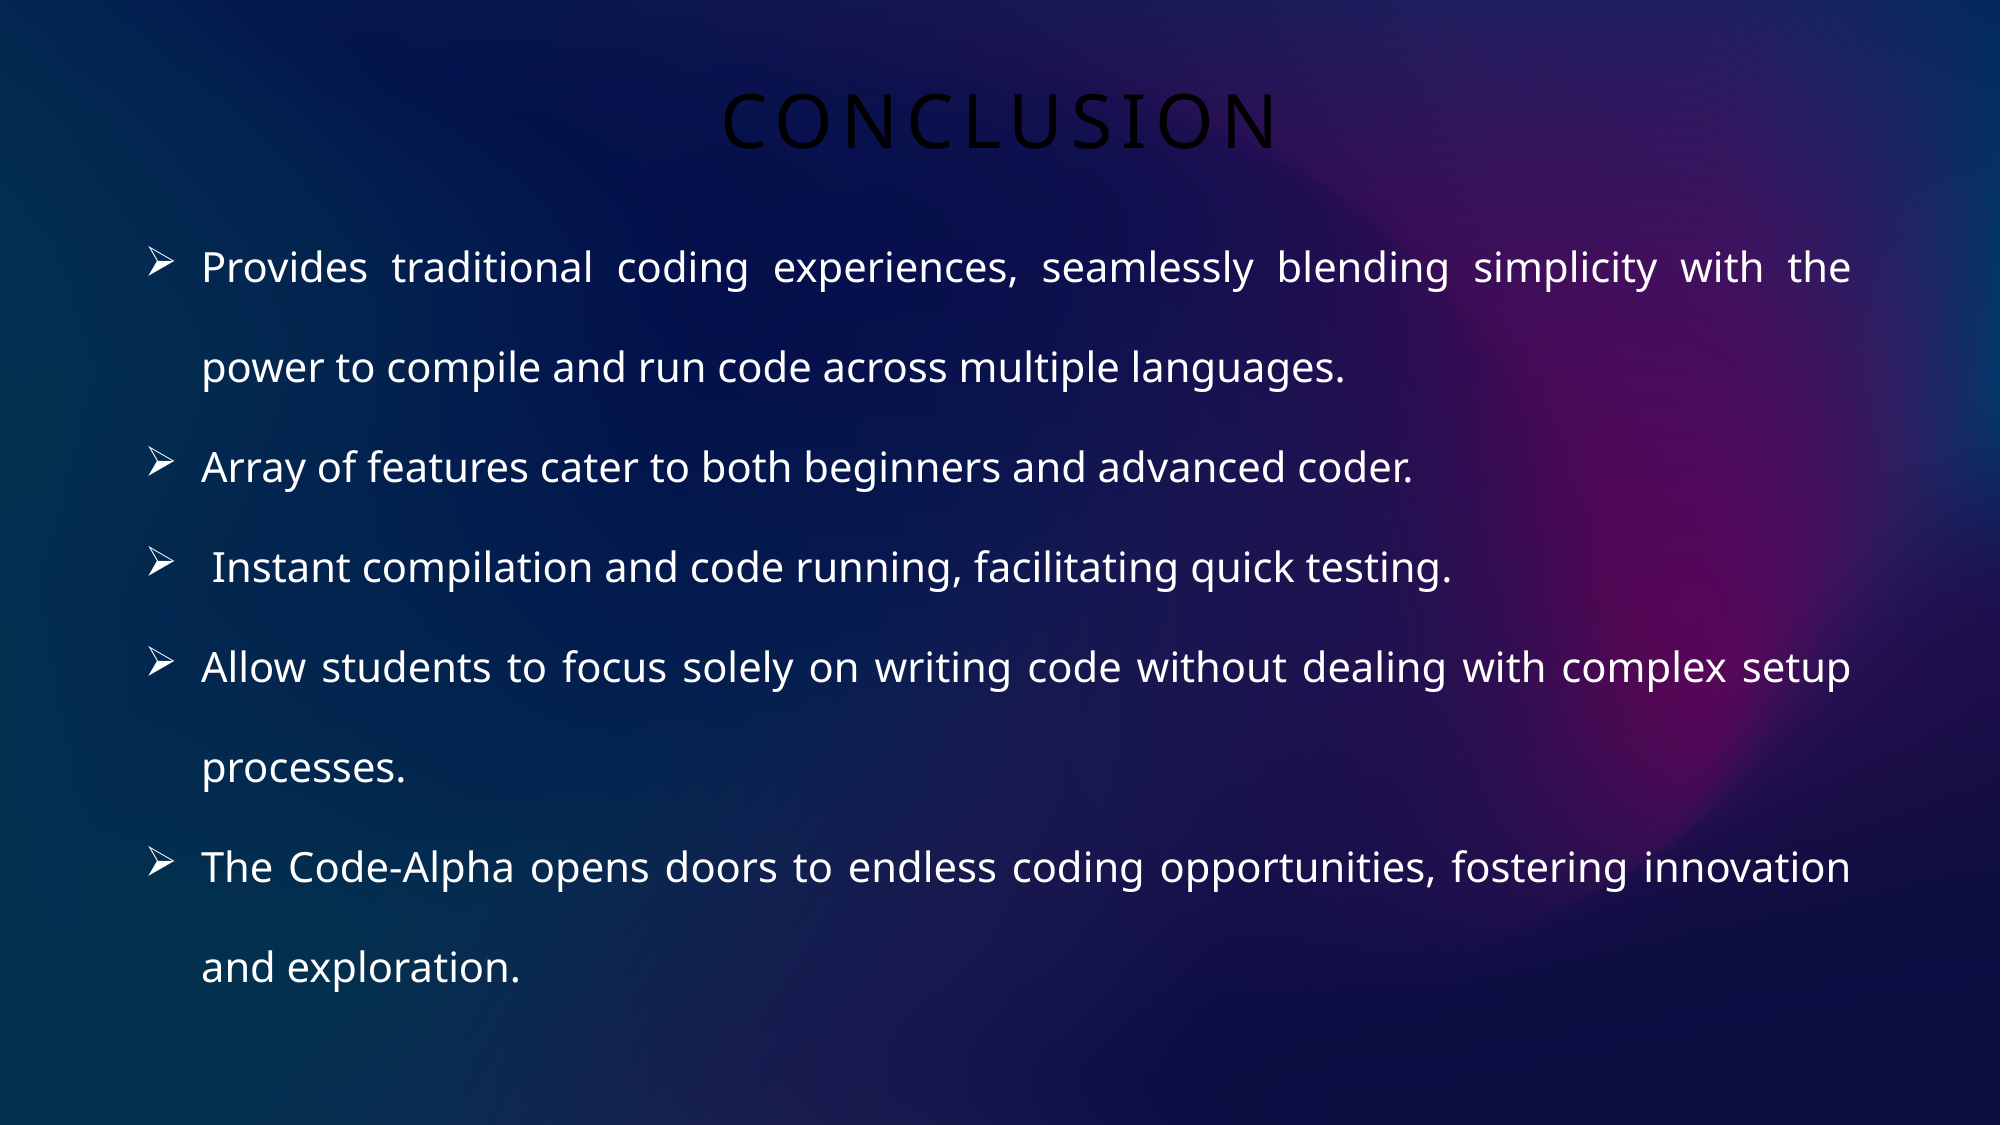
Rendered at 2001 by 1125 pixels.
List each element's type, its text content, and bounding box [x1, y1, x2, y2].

title conclusion [601, 83, 1399, 144]
text_box Provides traditional coding experiences, seamlessly blending simplicity with the power to compile and run code across multiple languages. Array of features cater to both beginners and advanced coder. Instant compilation and code running, facilitating quick testing. Allow students to focus solely on writing code without dealing with complex setup processes. The Code-Alpha opens doors to endless coding opportunities, fostering innovation and exploration. [130, 183, 1868, 999]
